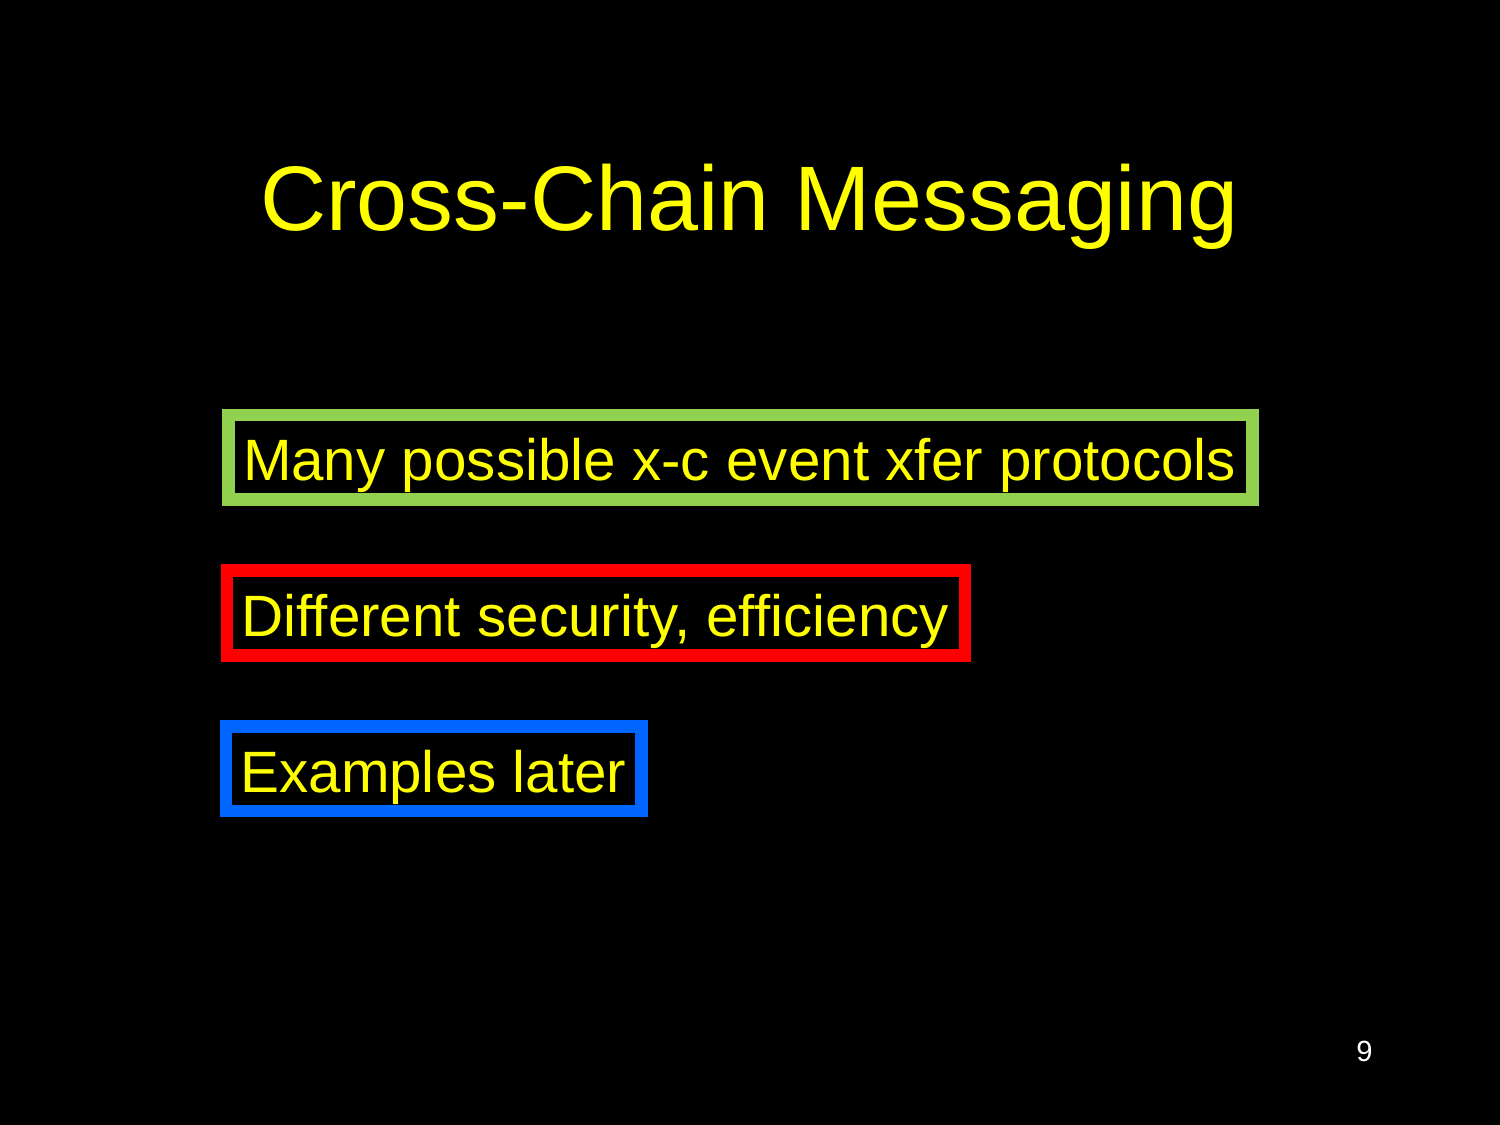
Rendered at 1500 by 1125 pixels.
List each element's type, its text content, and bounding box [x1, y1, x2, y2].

slide_number 9 [1074, 1024, 1388, 1101]
text_box Examples later [225, 726, 642, 812]
text_box Many possible x-c event xfer protocols [228, 414, 1253, 500]
text_box Different security, efficiency [226, 570, 965, 656]
title Cross-Chain Messaging [112, 99, 1388, 288]
